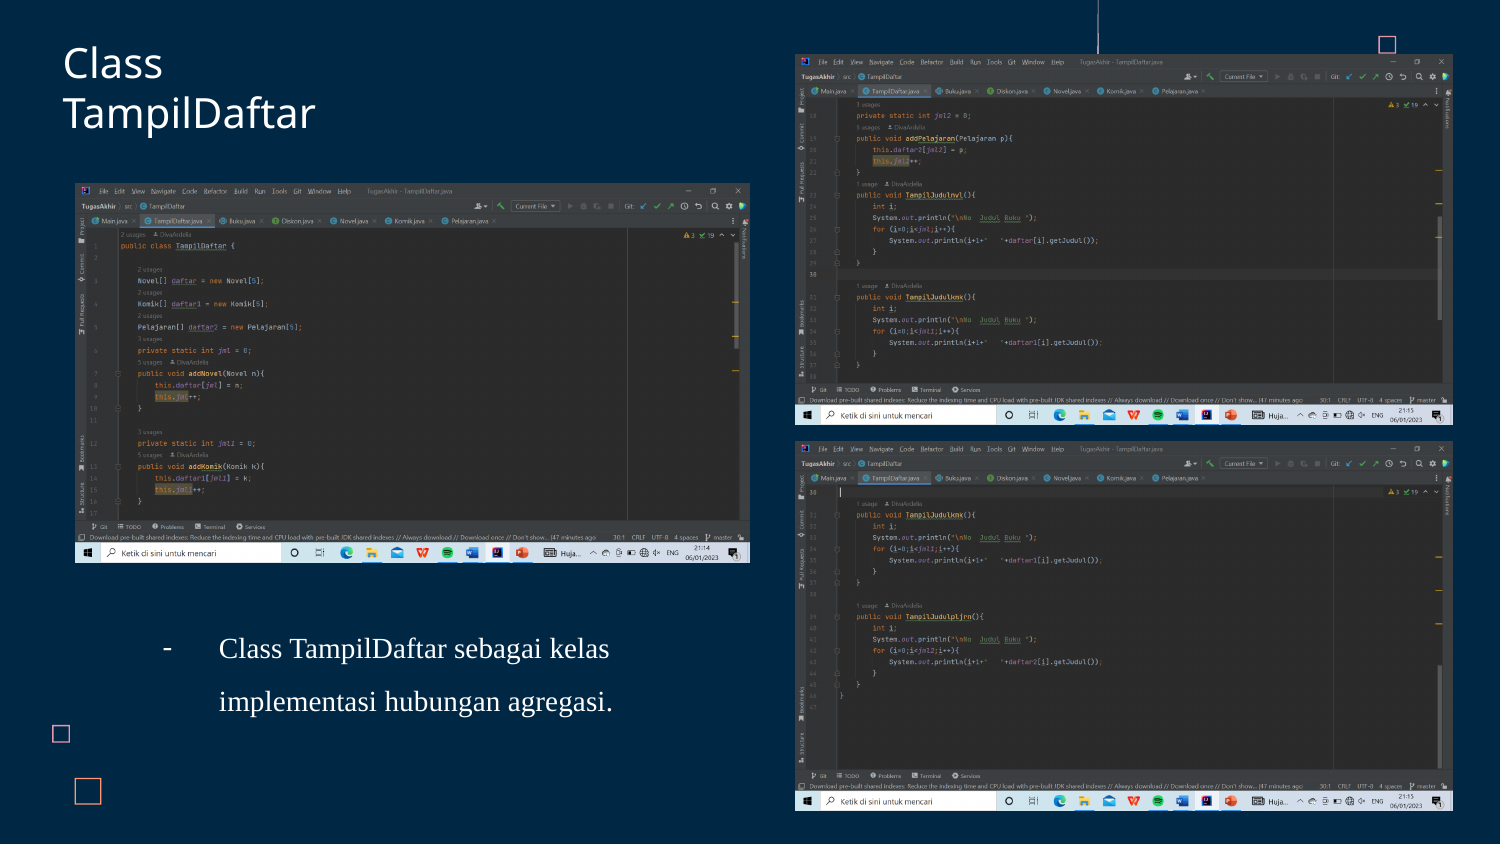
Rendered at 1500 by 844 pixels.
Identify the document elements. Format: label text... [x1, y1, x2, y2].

text_box Class TampilDaftar [47, 77, 422, 152]
text_box Class TampilDaftar sebagai kelas implementasi hubungan agregasi. [147, 597, 643, 782]
picture [75, 183, 751, 563]
picture [795, 54, 1453, 425]
picture [795, 440, 1453, 811]
